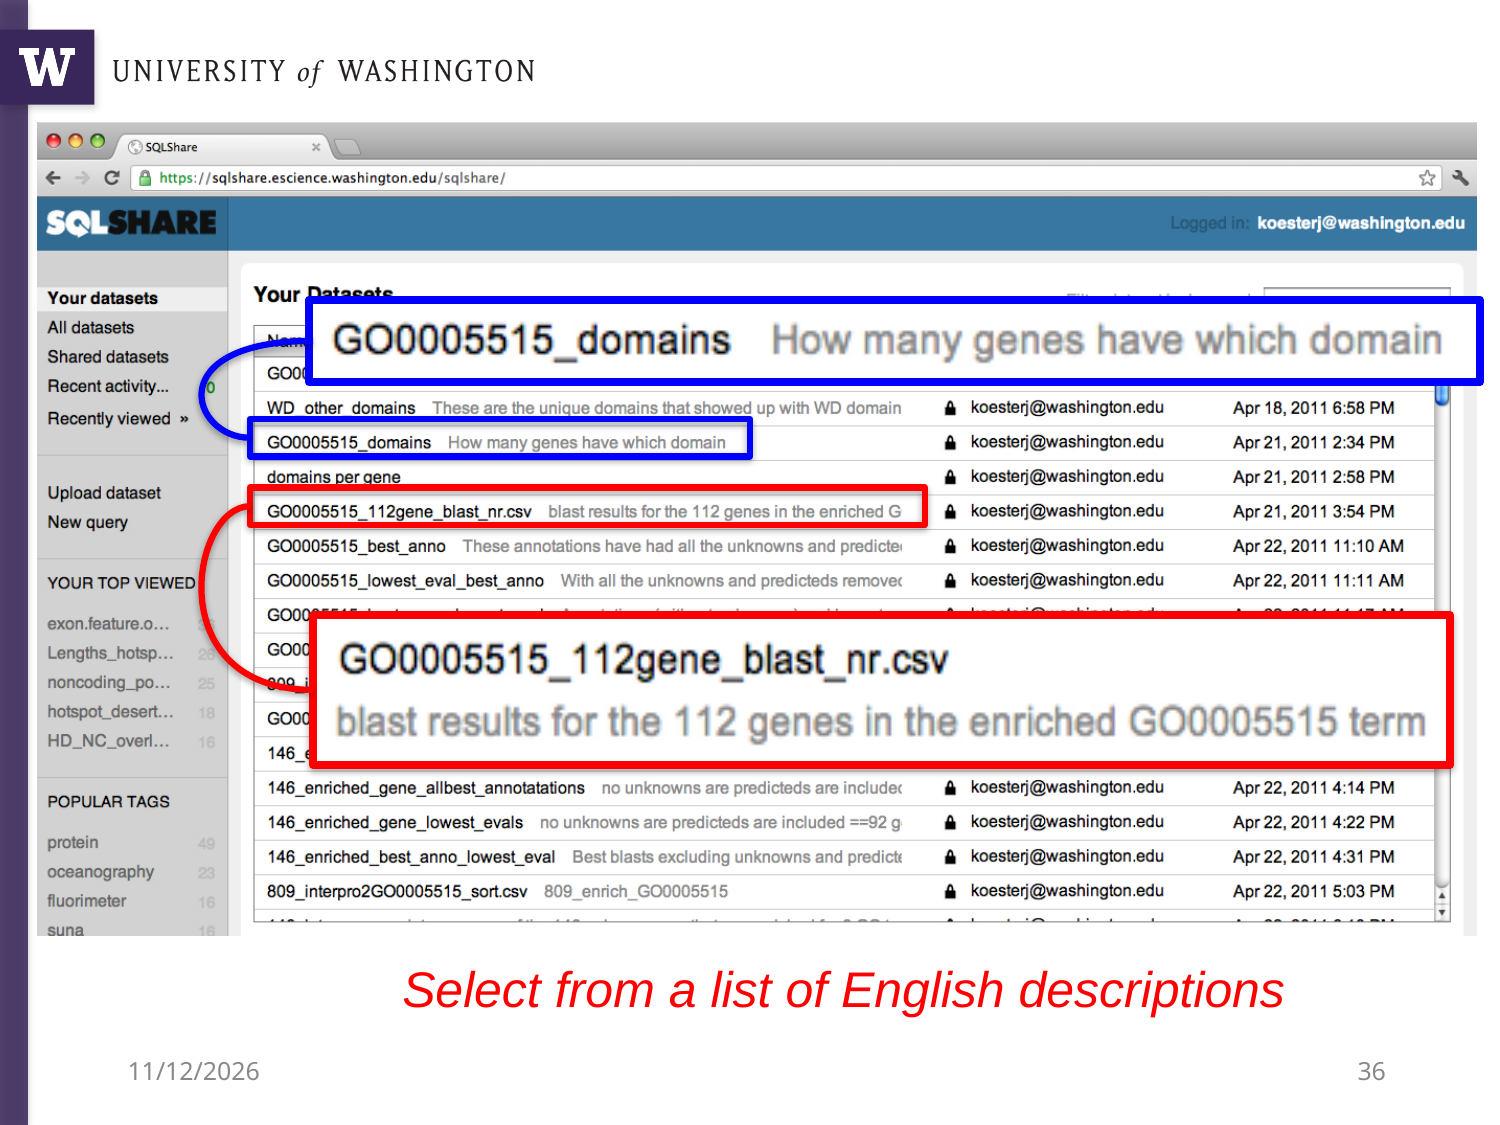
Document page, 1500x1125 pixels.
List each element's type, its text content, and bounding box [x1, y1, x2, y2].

slide_number 36 [1051, 1042, 1402, 1103]
picture [37, 121, 1477, 936]
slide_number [112, 1042, 463, 1103]
picture [112, 59, 534, 88]
text_box Select from a list of English descriptions [387, 949, 1402, 1025]
picture [19, 48, 75, 86]
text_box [249, 303, 1476, 766]
